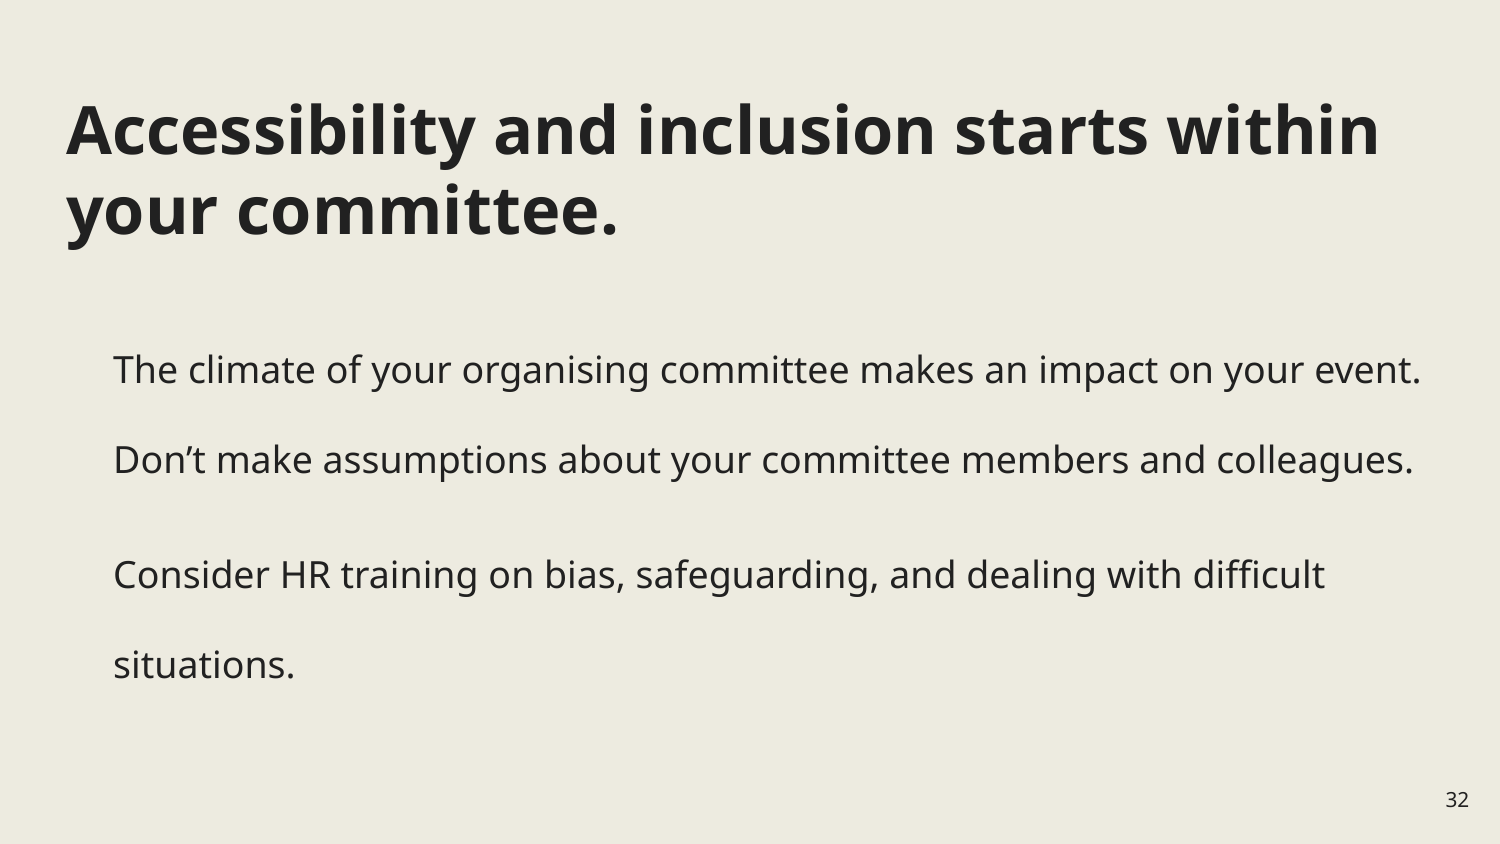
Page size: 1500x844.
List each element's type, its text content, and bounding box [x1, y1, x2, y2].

list The climate of your organising committee makes an impact on your event. Don’t make assumptions about your committee members and colleagues. Consider HR training on bias, safeguarding, and dealing with difficult situations. [51, 285, 1449, 750]
title Accessibility and inclusion starts within your committee. [51, 72, 1449, 176]
slide_number 32 [1394, 769, 1484, 834]
